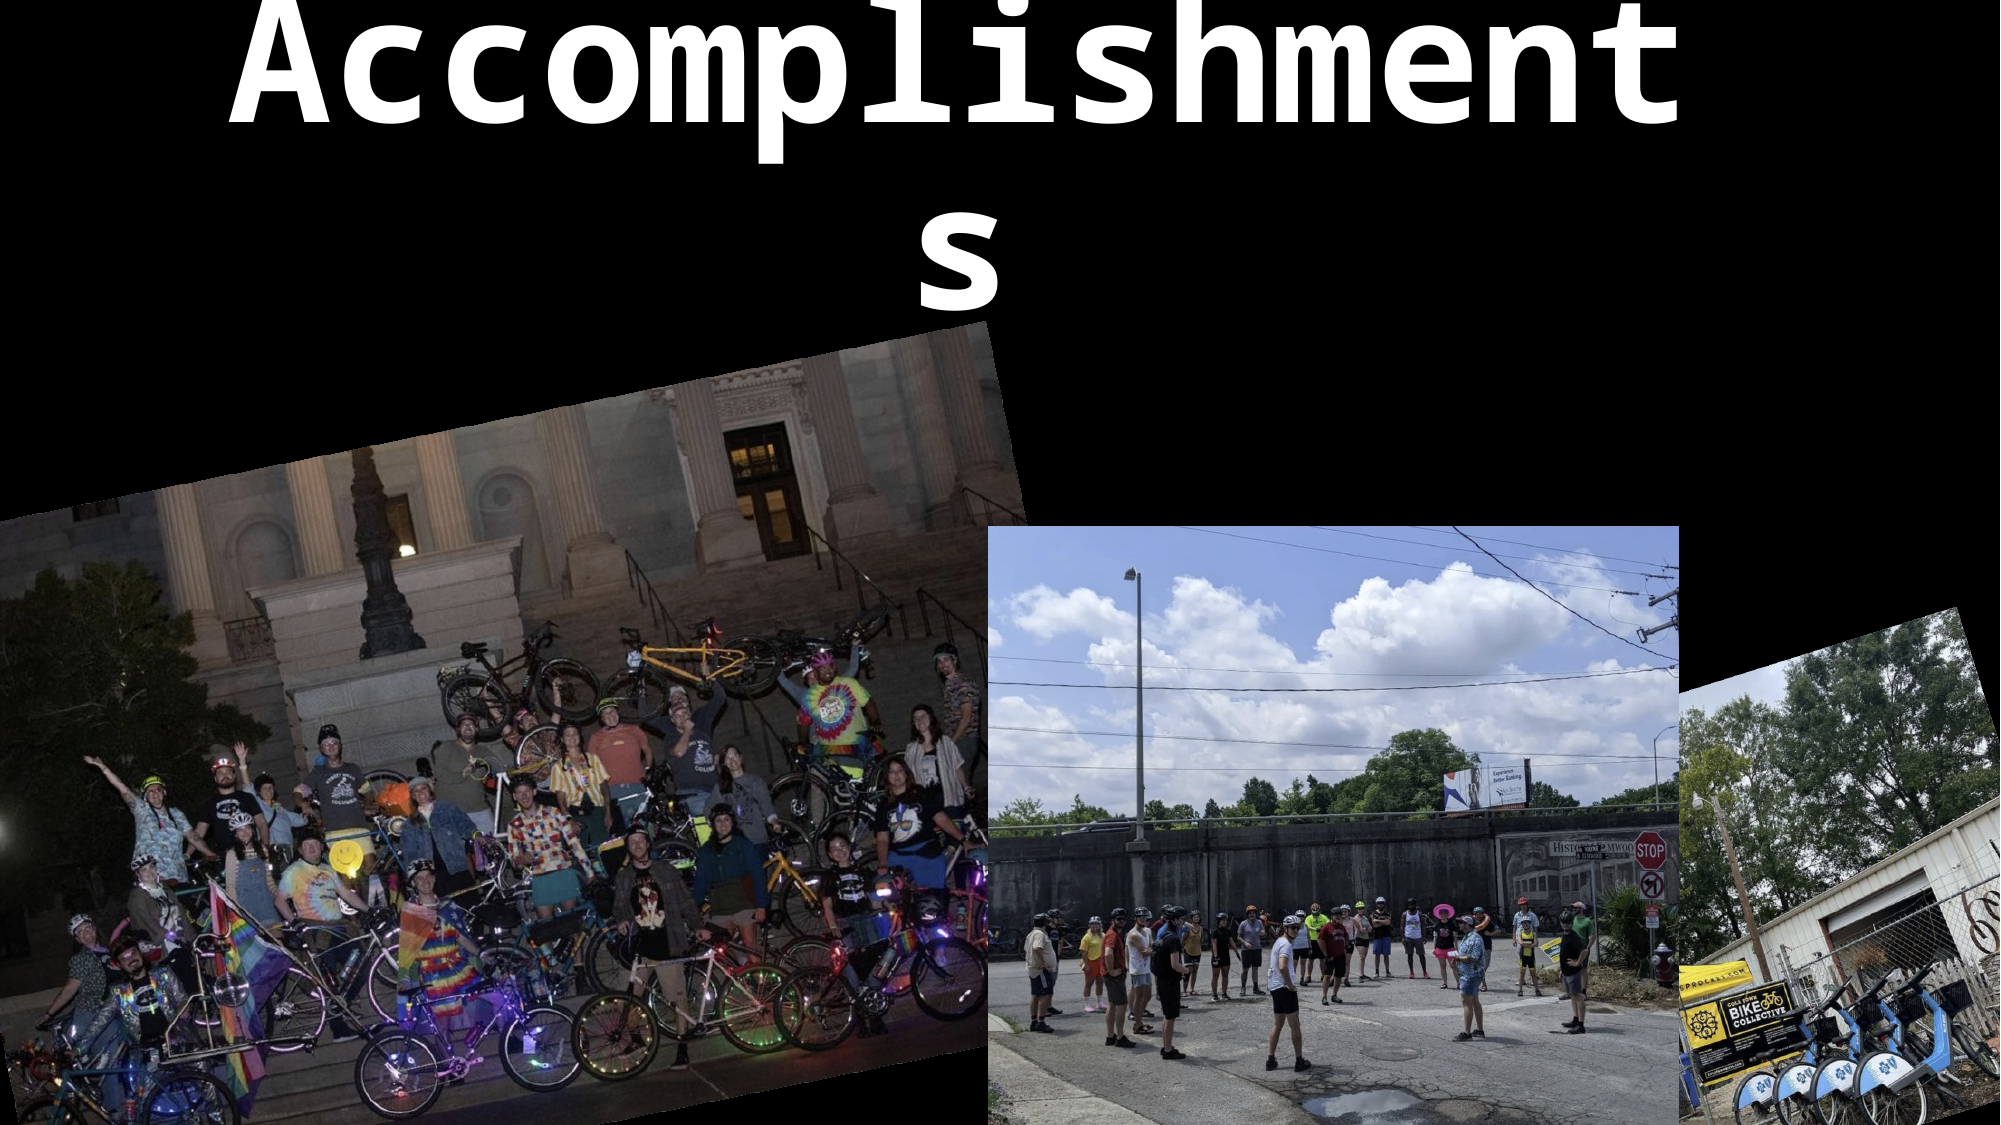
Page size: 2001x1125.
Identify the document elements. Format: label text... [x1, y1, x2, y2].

picture [0, 322, 2000, 1125]
title Accomplishments [188, 0, 1730, 356]
